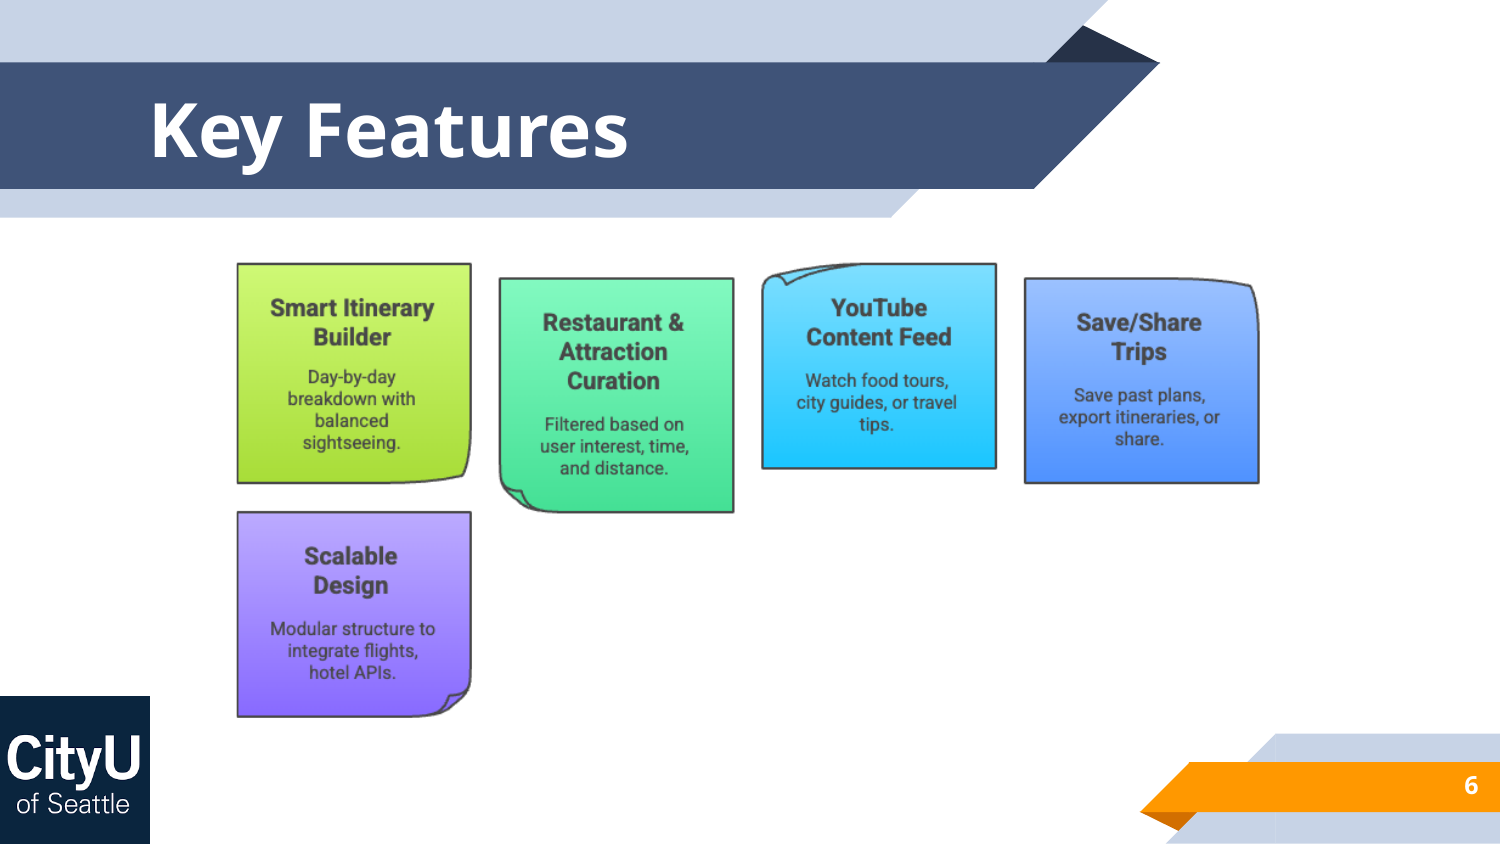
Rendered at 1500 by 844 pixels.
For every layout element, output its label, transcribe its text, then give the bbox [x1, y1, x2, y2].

slide_number 6 [1249, 760, 1494, 813]
title Key Features [133, 64, 1035, 190]
picture [236, 261, 1264, 720]
picture [0, 696, 150, 844]
